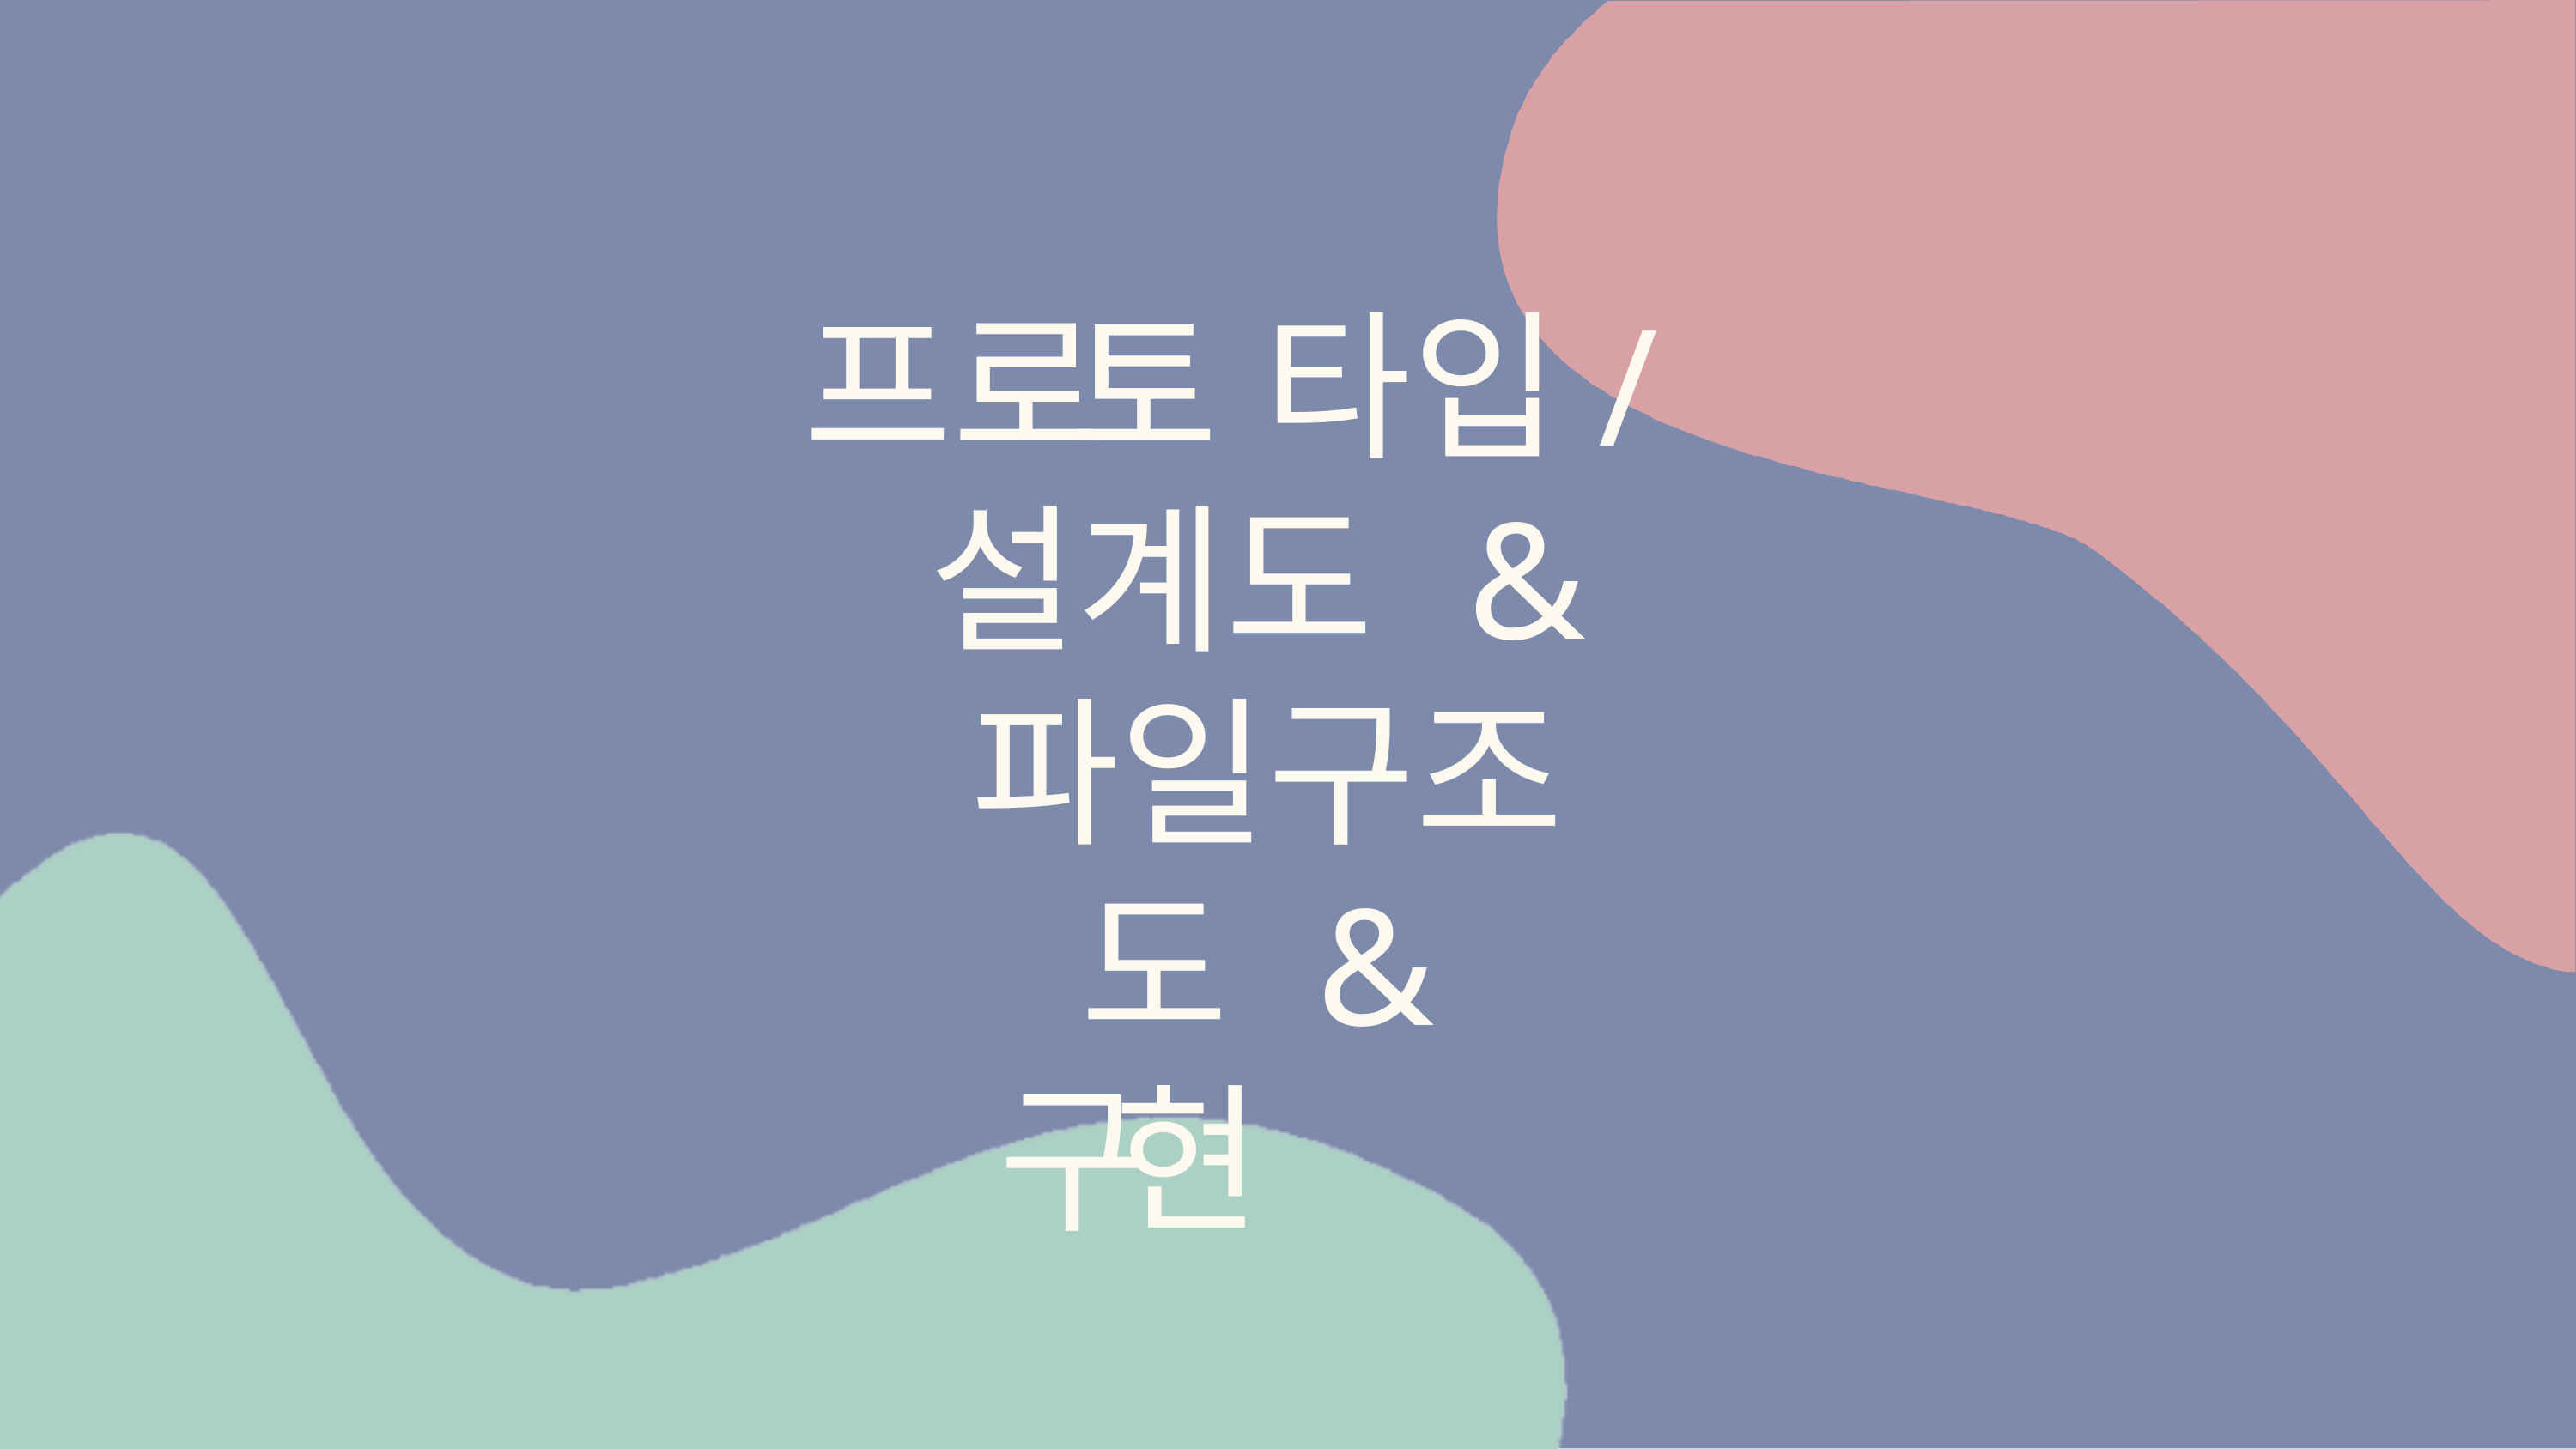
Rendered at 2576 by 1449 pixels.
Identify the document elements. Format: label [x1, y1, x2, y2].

text_box [0, 0, 2576, 1449]
